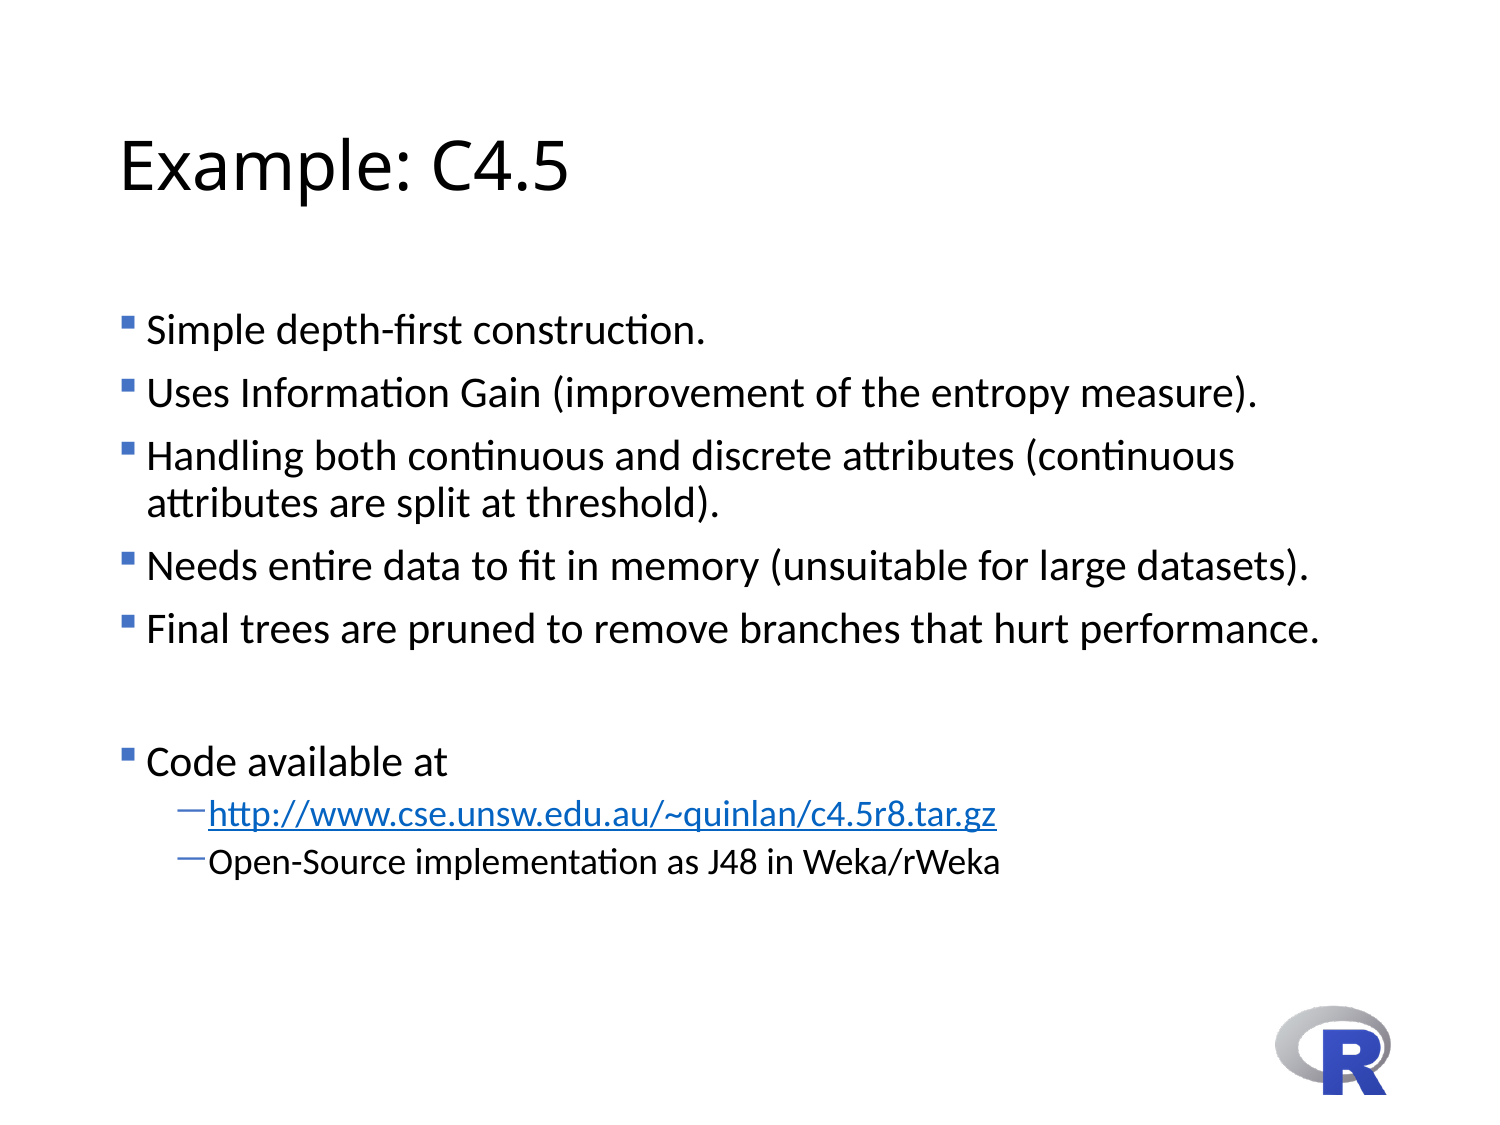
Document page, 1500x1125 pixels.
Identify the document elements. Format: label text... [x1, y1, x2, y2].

list Simple depth-first construction. Uses Information Gain (improvement of the entropy measure). Handling both continuous and discrete attributes (continuous attributes are split at threshold). Needs entire data to fit in memory (unsuitable for large datasets). Final trees are pruned to remove branches that hurt performance. Code available at http://www.cse.unsw.edu.au/~quinlan/c4.5r8.tar.gz Open-Source implementation as J48 in Weka/rWeka [103, 299, 1397, 1014]
picture [1274, 1005, 1391, 1095]
title Example: C4.5 [103, 59, 1397, 278]
